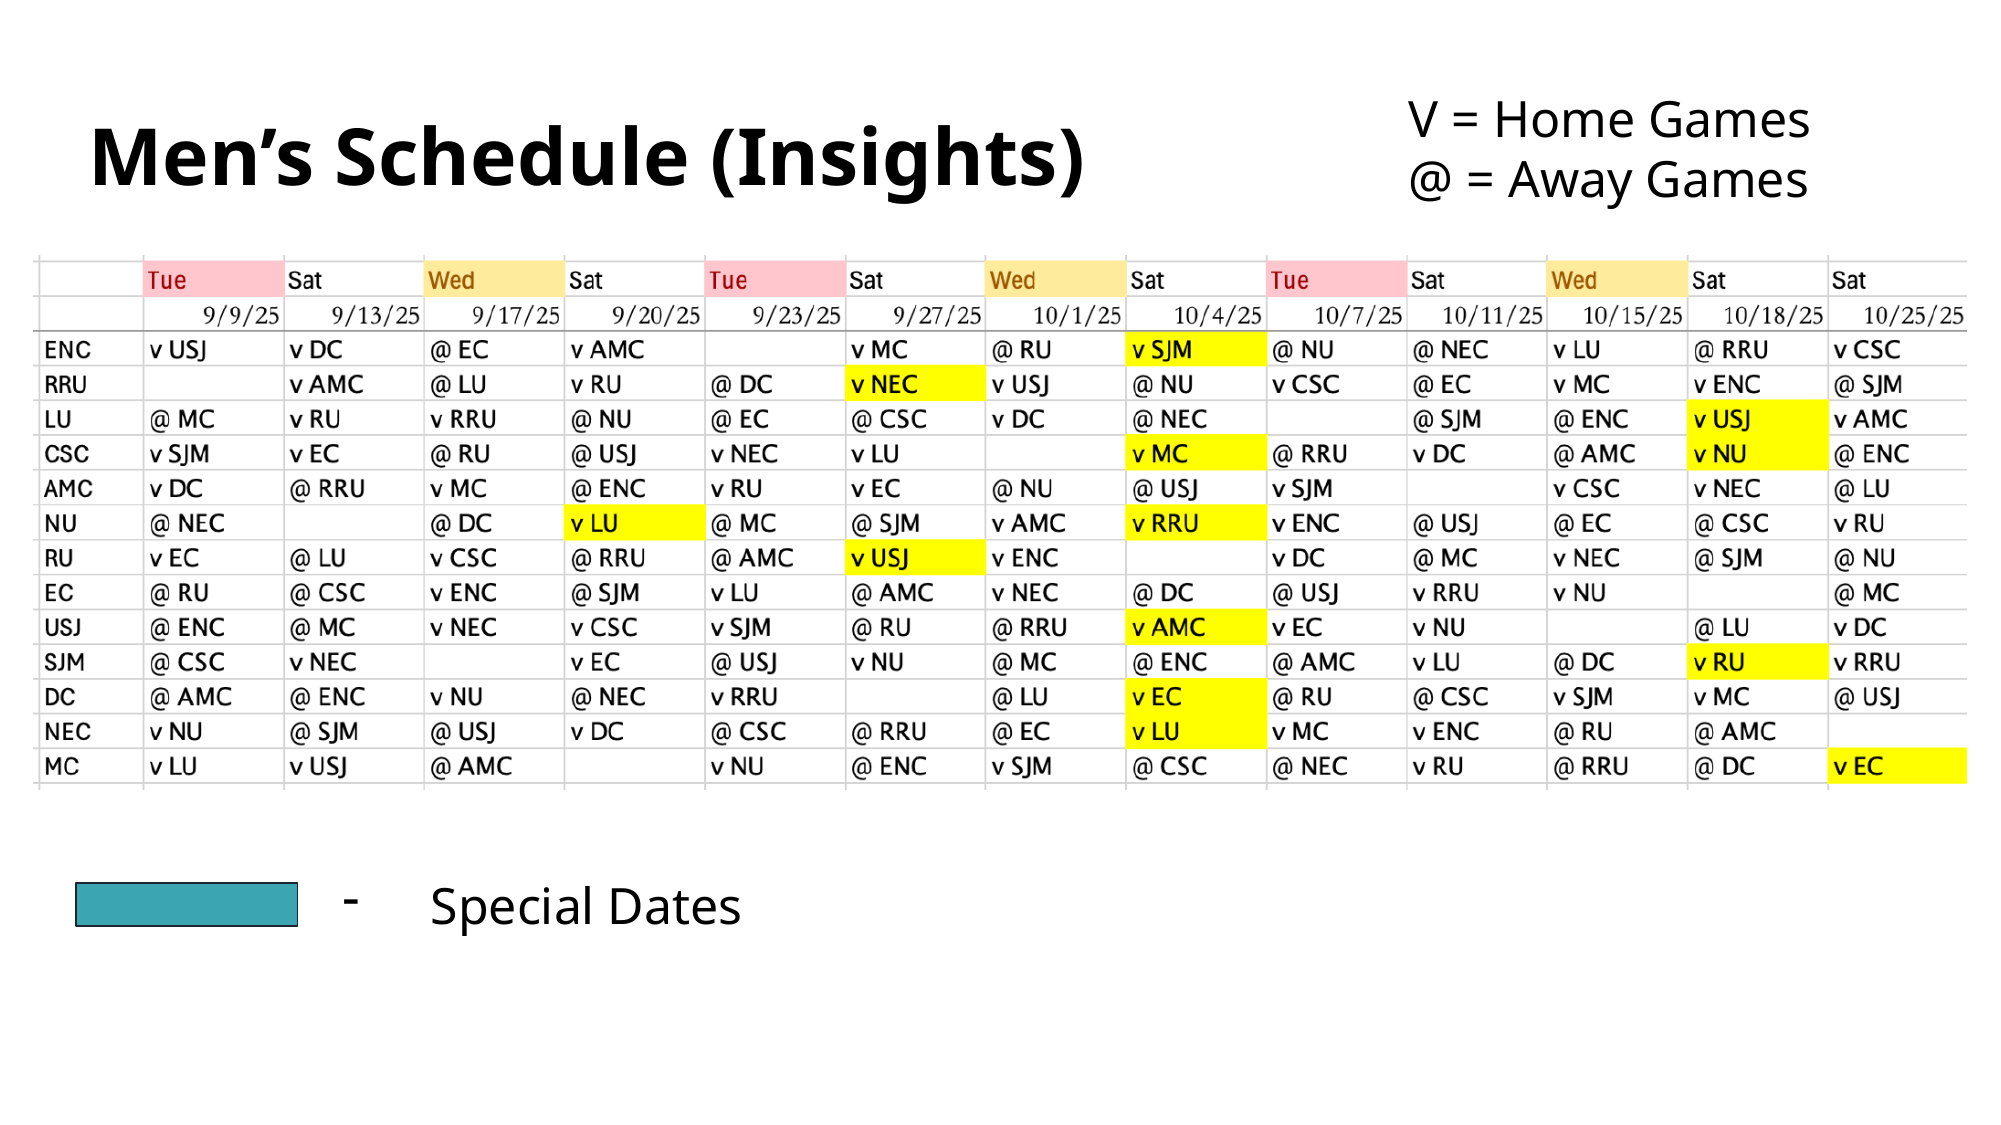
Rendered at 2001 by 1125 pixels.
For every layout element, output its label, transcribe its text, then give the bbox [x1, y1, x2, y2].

text_box V = Home Games @ = Away Games [1388, 67, 1865, 198]
text_box [76, 882, 297, 926]
text_box Special Dates [297, 854, 797, 954]
picture [33, 255, 1967, 790]
title Men’s Schedule (Insights) [68, 97, 1932, 223]
